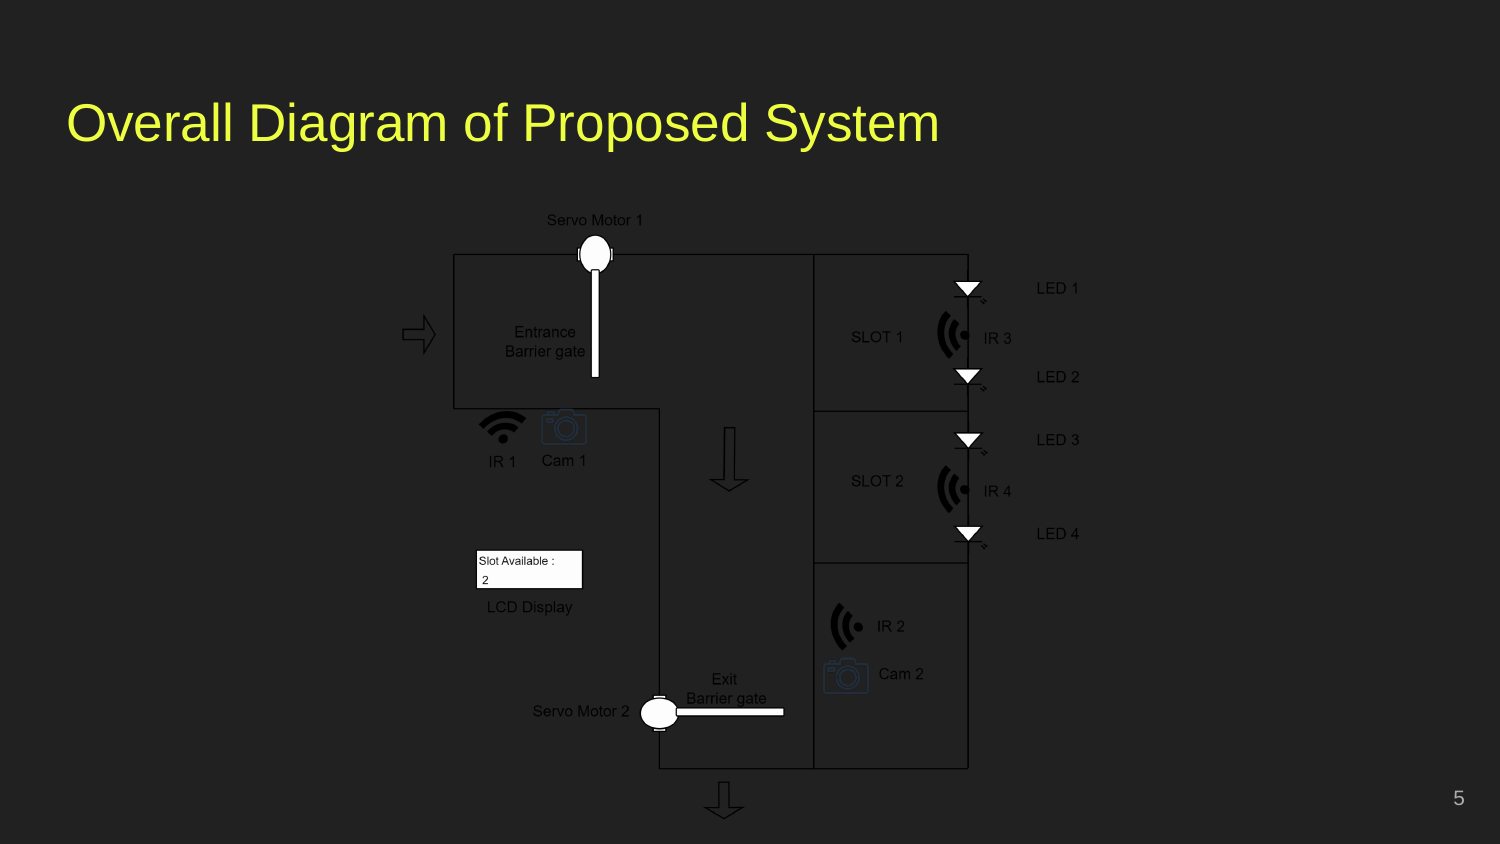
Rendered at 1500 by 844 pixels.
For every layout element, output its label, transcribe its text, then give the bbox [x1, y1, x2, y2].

title Overall Diagram of Proposed System [51, 72, 1449, 167]
picture [390, 188, 1110, 832]
slide_number ‹#› [1389, 764, 1480, 830]
